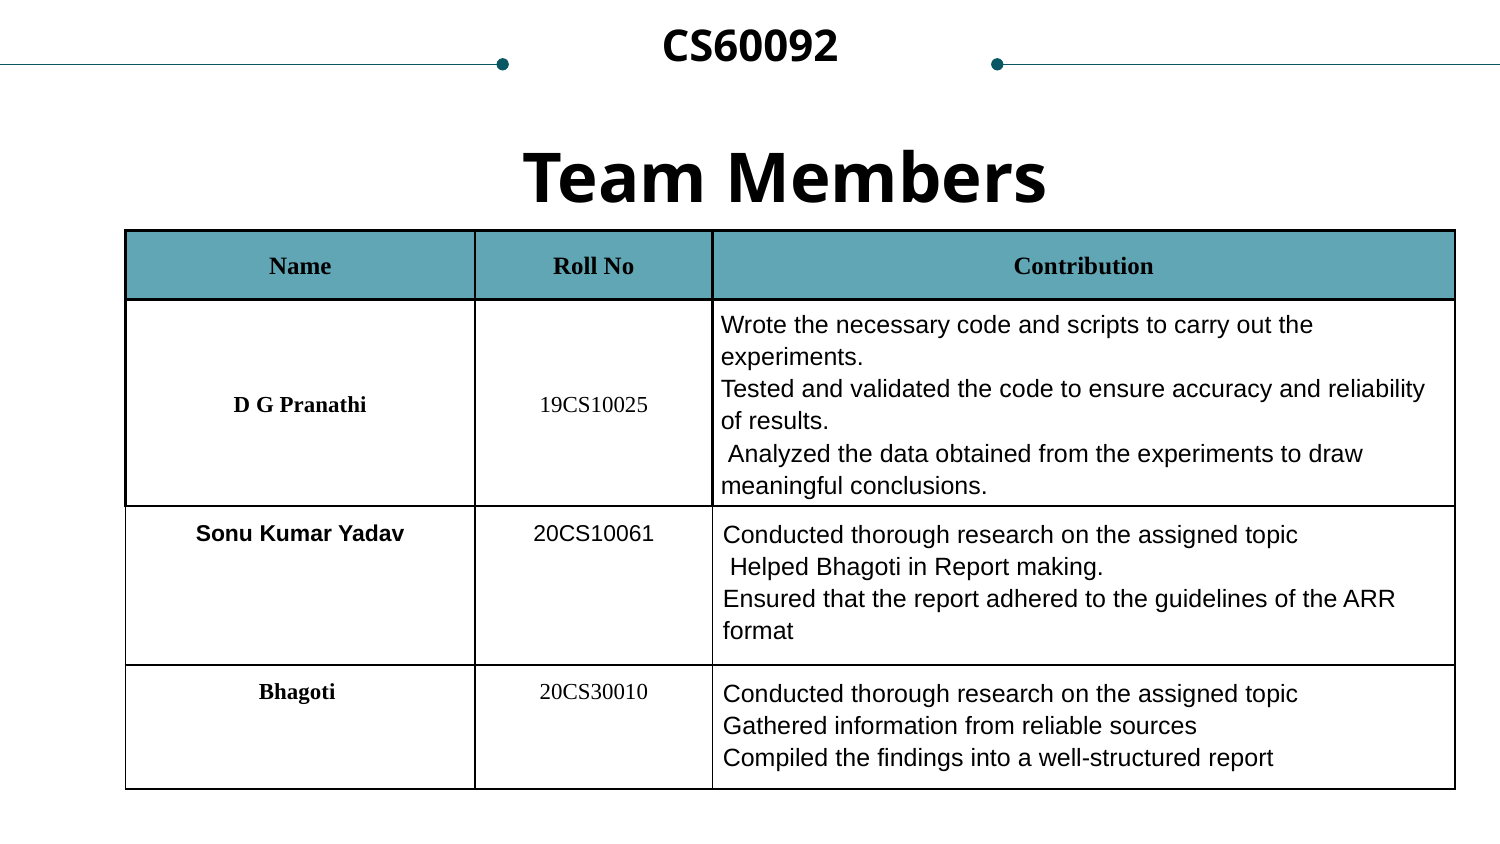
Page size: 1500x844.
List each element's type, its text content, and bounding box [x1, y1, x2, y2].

table_cell Bhagoti [126, 666, 474, 788]
text_box CS60092 [28, 23, 1472, 124]
table_cell D G Pranathi [127, 301, 474, 505]
table_header Roll No [476, 232, 711, 298]
table_cell 20CS10061 [476, 507, 712, 664]
table_cell Conducted thorough research on the assigned topic Helped Bhagoti in Report making. Ensured that the report adhered to the guidelines of the ARR format [713, 507, 1454, 664]
table_cell Wrote the necessary code and scripts to carry out the experiments. Tested and validated the code to ensure accuracy and reliability of results. Analyzed the data obtained from the experiments to draw meaningful conclusions. [714, 301, 1454, 505]
table_cell Sonu Kumar Yadav [126, 507, 474, 664]
table_cell 20CS30010 [476, 666, 712, 788]
table_header Contribution [714, 232, 1454, 298]
table_header Name [127, 232, 474, 298]
table_cell Conducted thorough research on the assigned topic Gathered information from reliable sources Compiled the findings into a well-structured report [713, 666, 1454, 788]
table_cell 19CS10025 [476, 301, 711, 505]
text_box Team Members [522, 143, 1058, 218]
